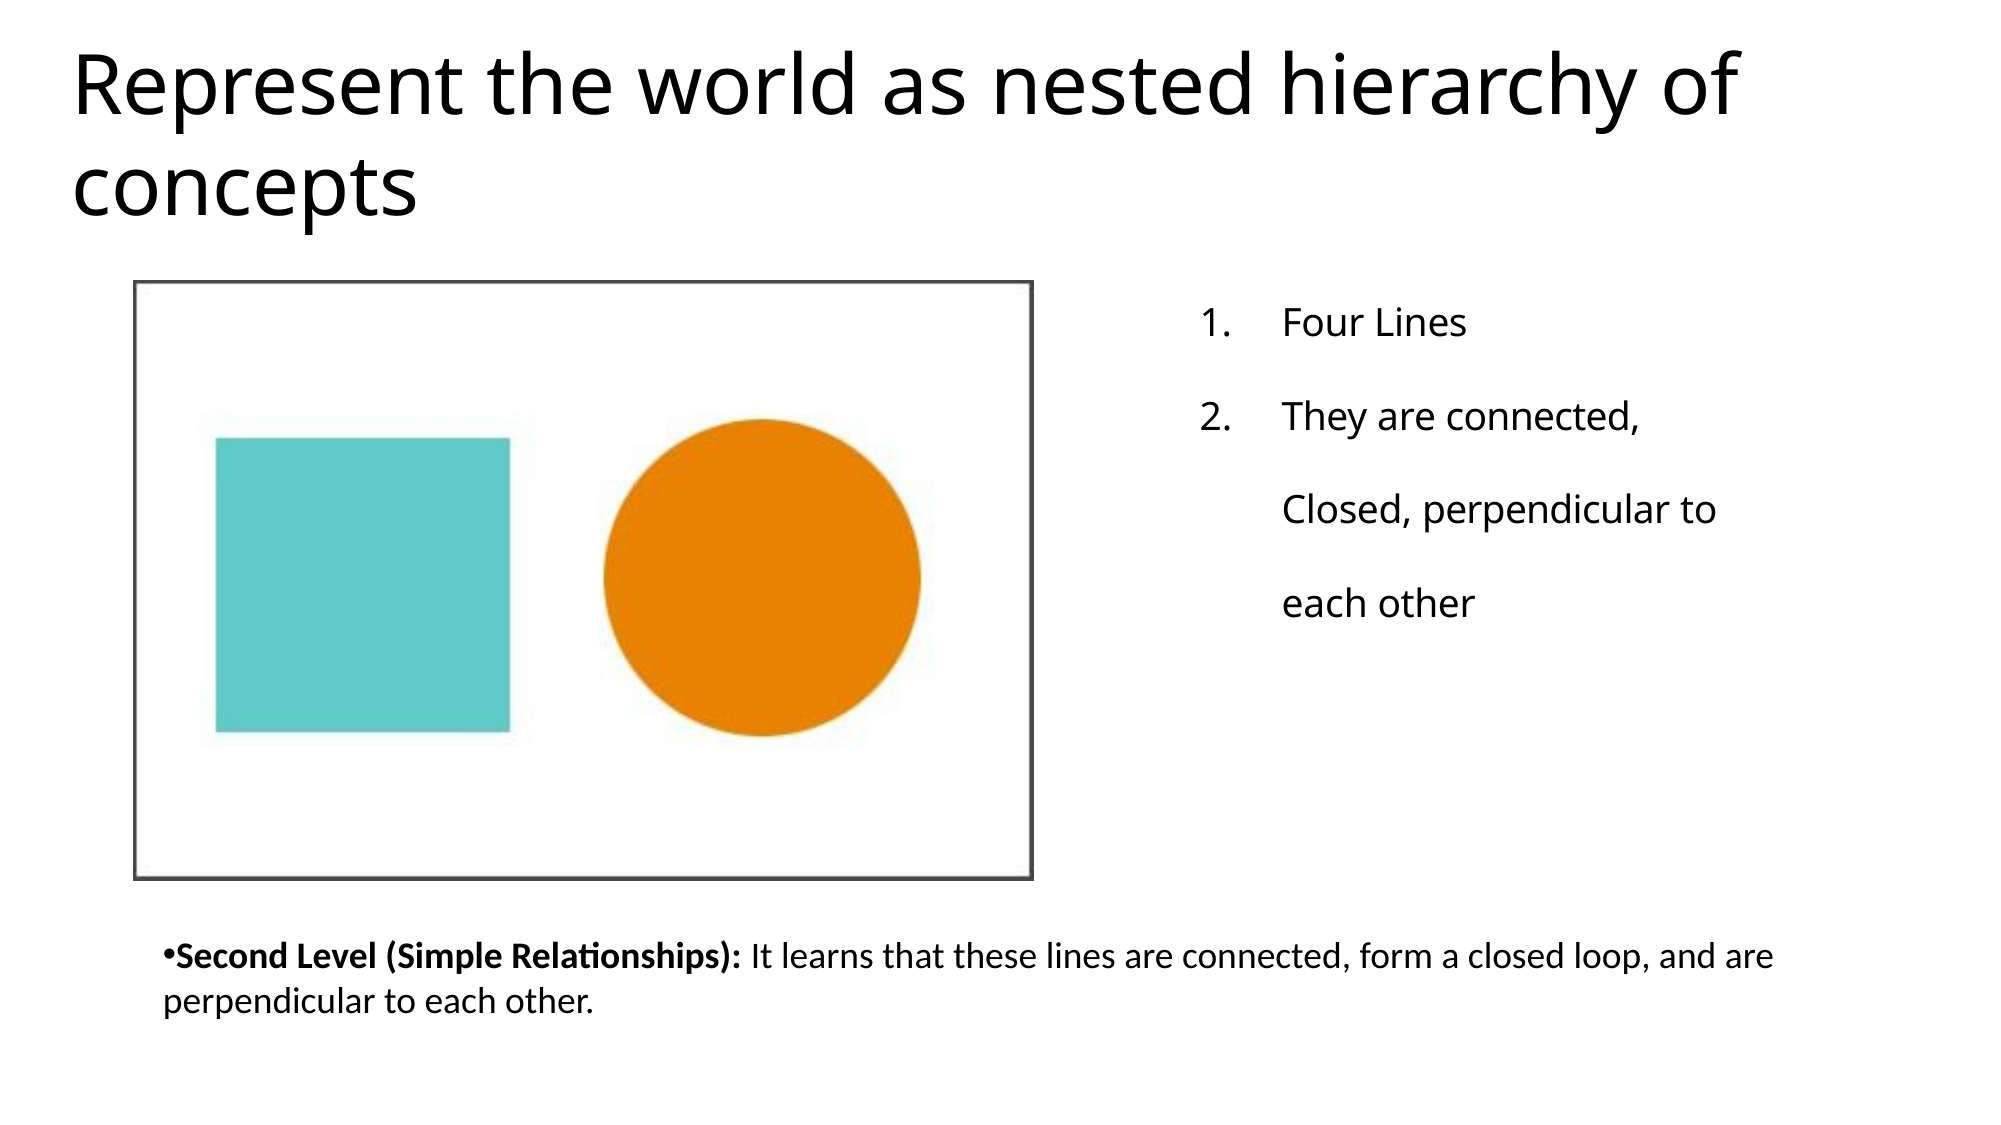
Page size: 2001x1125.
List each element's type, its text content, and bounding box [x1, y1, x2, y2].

text_box Second Level (Simple Relationships): It learns that these lines are connected, form a closed loop, and are perpendicular to each other. [148, 923, 1836, 1029]
picture [133, 280, 1034, 881]
title Represent the world as nested hierarchy of concepts [68, 0, 1886, 232]
text_box Four Lines They are connected, Closed, perpendicular to each other [1196, 295, 1768, 626]
